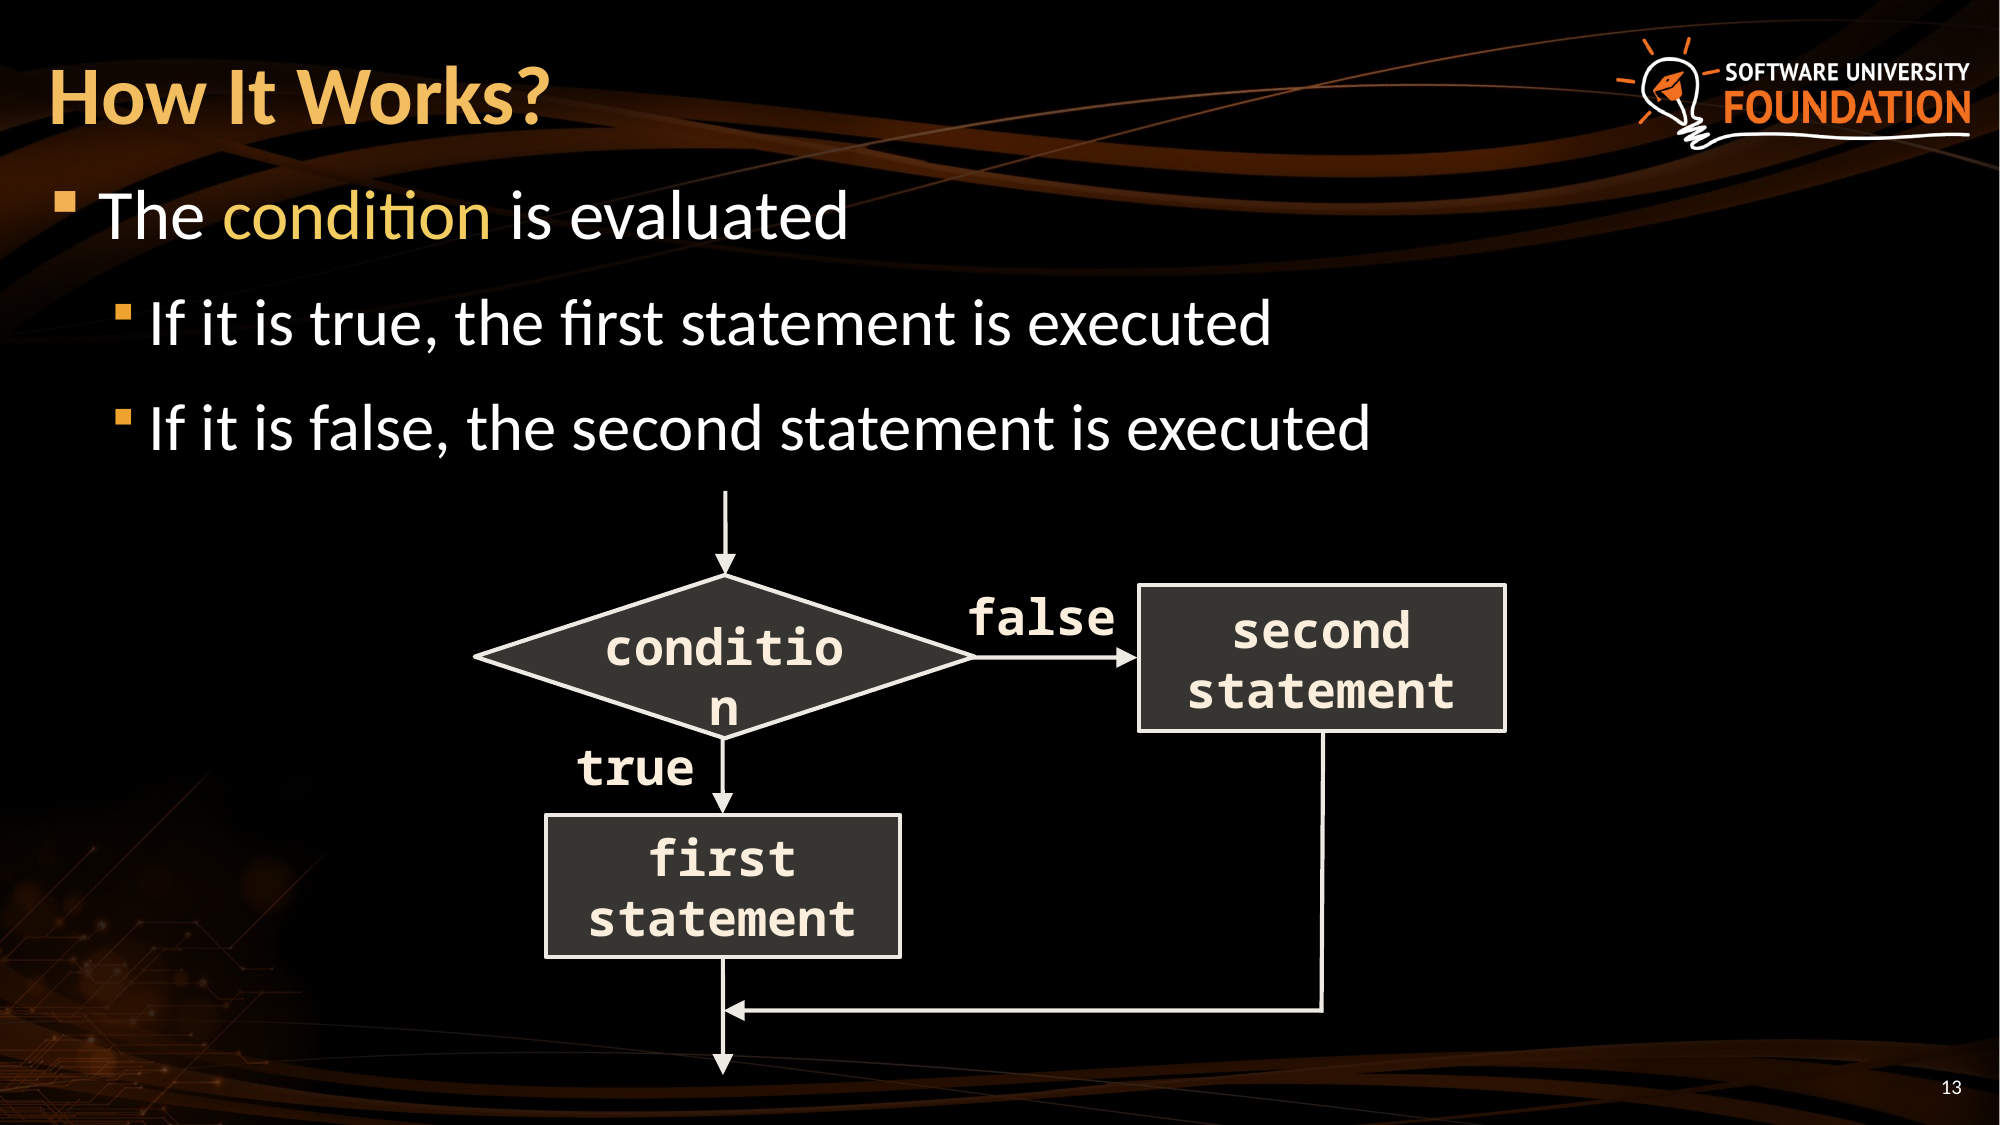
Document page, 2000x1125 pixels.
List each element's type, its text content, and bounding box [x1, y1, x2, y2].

list The condition is evaluated If it is true, the first statement is executed If it is false, the second statement is executed [31, 162, 1968, 1103]
title How It Works? [30, 6, 1602, 189]
picture [0, 0, 2000, 1125]
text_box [474, 490, 1505, 1075]
